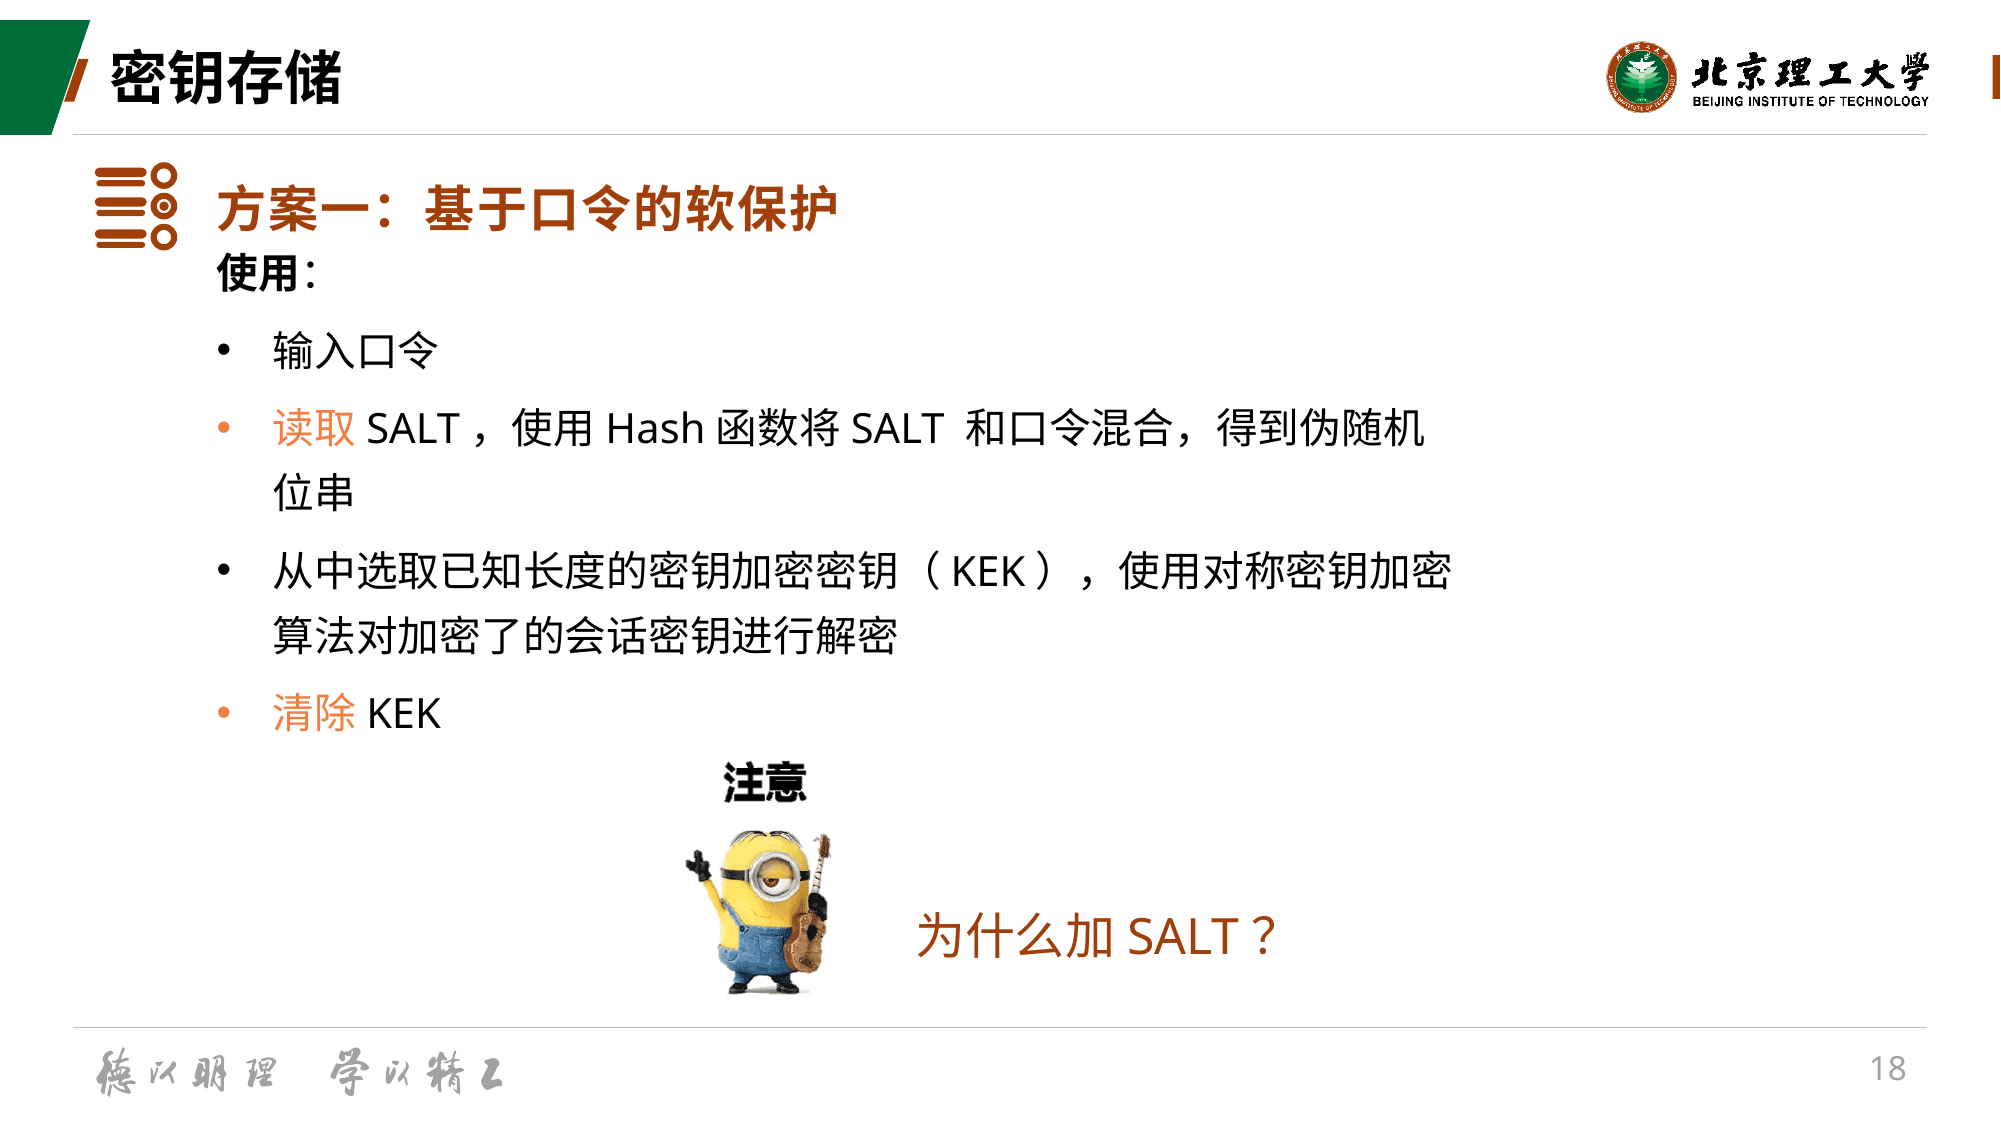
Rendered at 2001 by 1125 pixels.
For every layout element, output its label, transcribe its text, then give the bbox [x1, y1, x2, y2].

title 密钥存储 [94, 40, 1513, 120]
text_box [94, 162, 176, 249]
picture [1606, 41, 1929, 113]
text_box 方案一：基于口令的软保护 [201, 166, 930, 224]
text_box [628, 730, 1335, 1003]
text_box 使用： 输入口令 读取SALT，使用Hash函数将SALT 和口令混合，得到伪随机位串 从中选取已知长度的密钥加密密钥（KEK），使用对称密钥加密算法对加密了的会话密钥进行解密 清除KEK [201, 224, 1474, 745]
